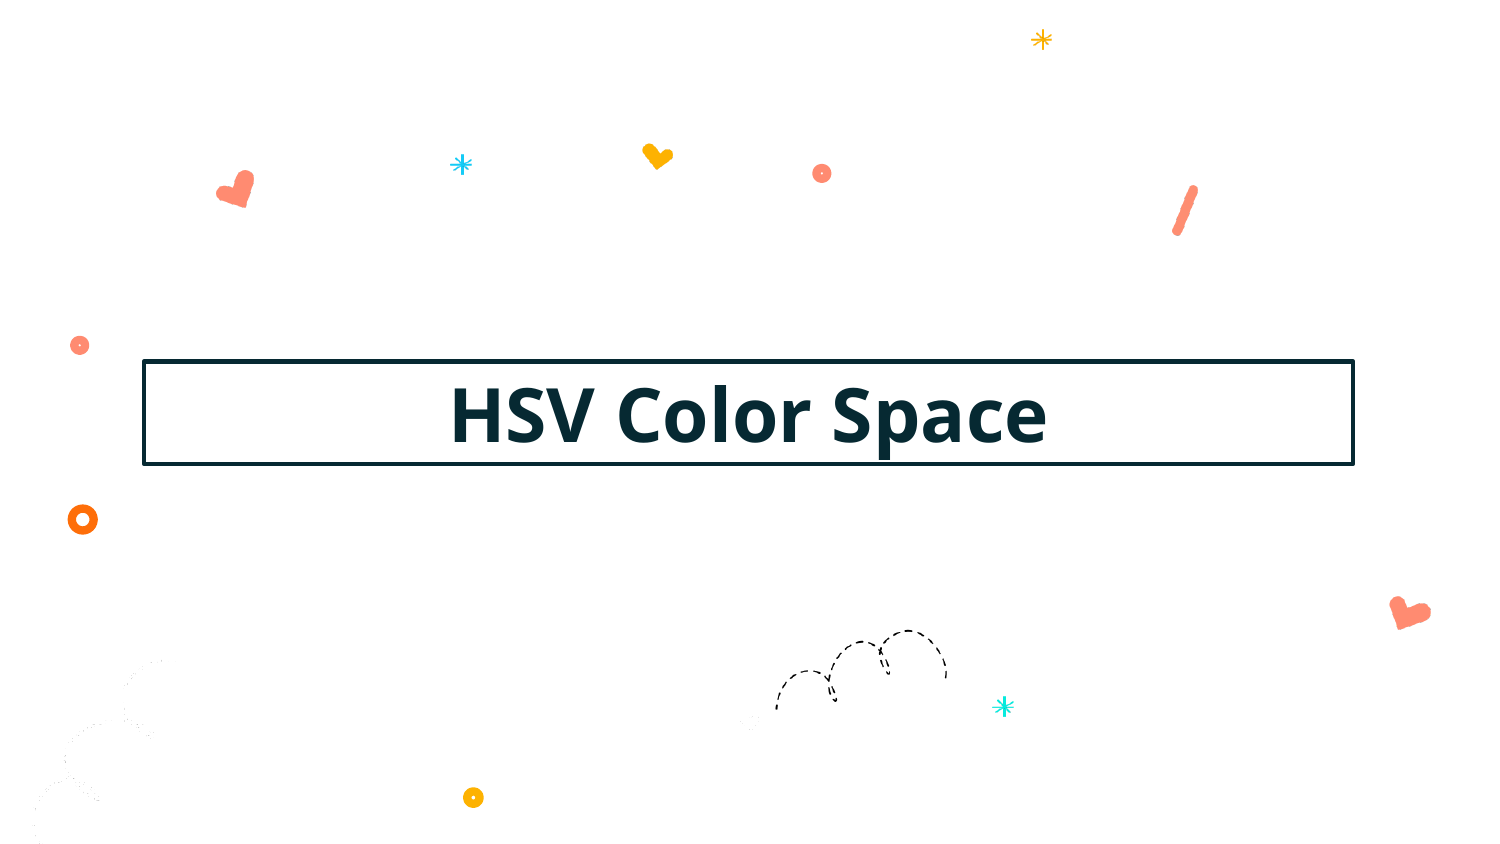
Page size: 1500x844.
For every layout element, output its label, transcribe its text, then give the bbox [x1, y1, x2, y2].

picture [642, 143, 673, 170]
picture [32, 659, 187, 844]
picture [739, 714, 759, 730]
picture [450, 154, 472, 175]
picture [992, 696, 1014, 717]
title HSV Color Space [142, 359, 1355, 466]
picture [1031, 29, 1052, 50]
picture [1172, 185, 1198, 236]
picture [1389, 596, 1431, 630]
picture [775, 629, 947, 710]
picture [216, 169, 254, 208]
